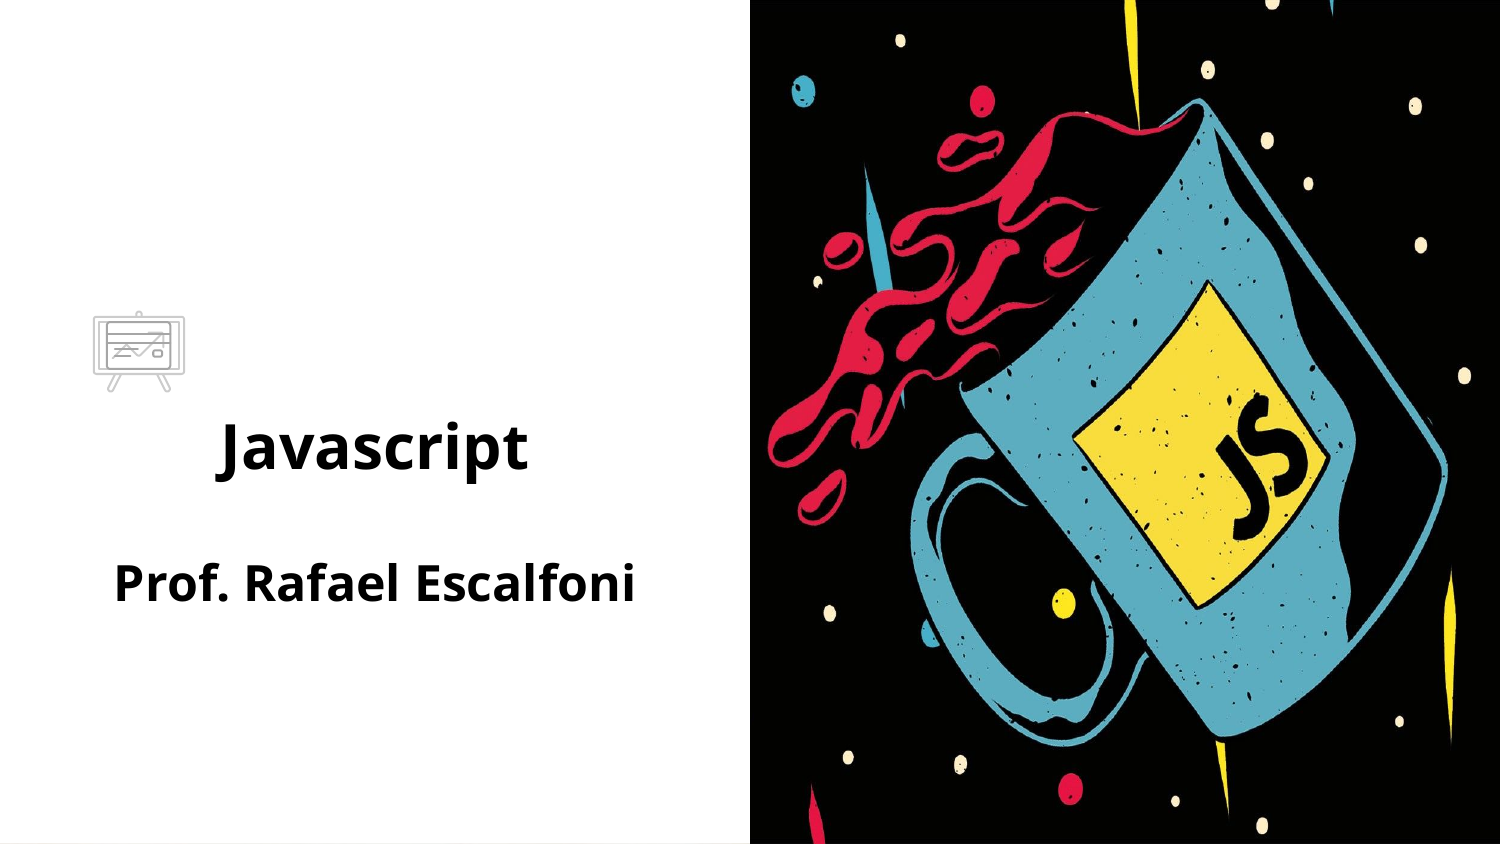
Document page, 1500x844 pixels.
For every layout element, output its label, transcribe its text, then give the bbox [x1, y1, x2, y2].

picture [749, 0, 1500, 844]
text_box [106, 321, 171, 370]
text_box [93, 311, 185, 392]
title Javascript Prof. Rafael Escalfoni [76, 391, 674, 763]
